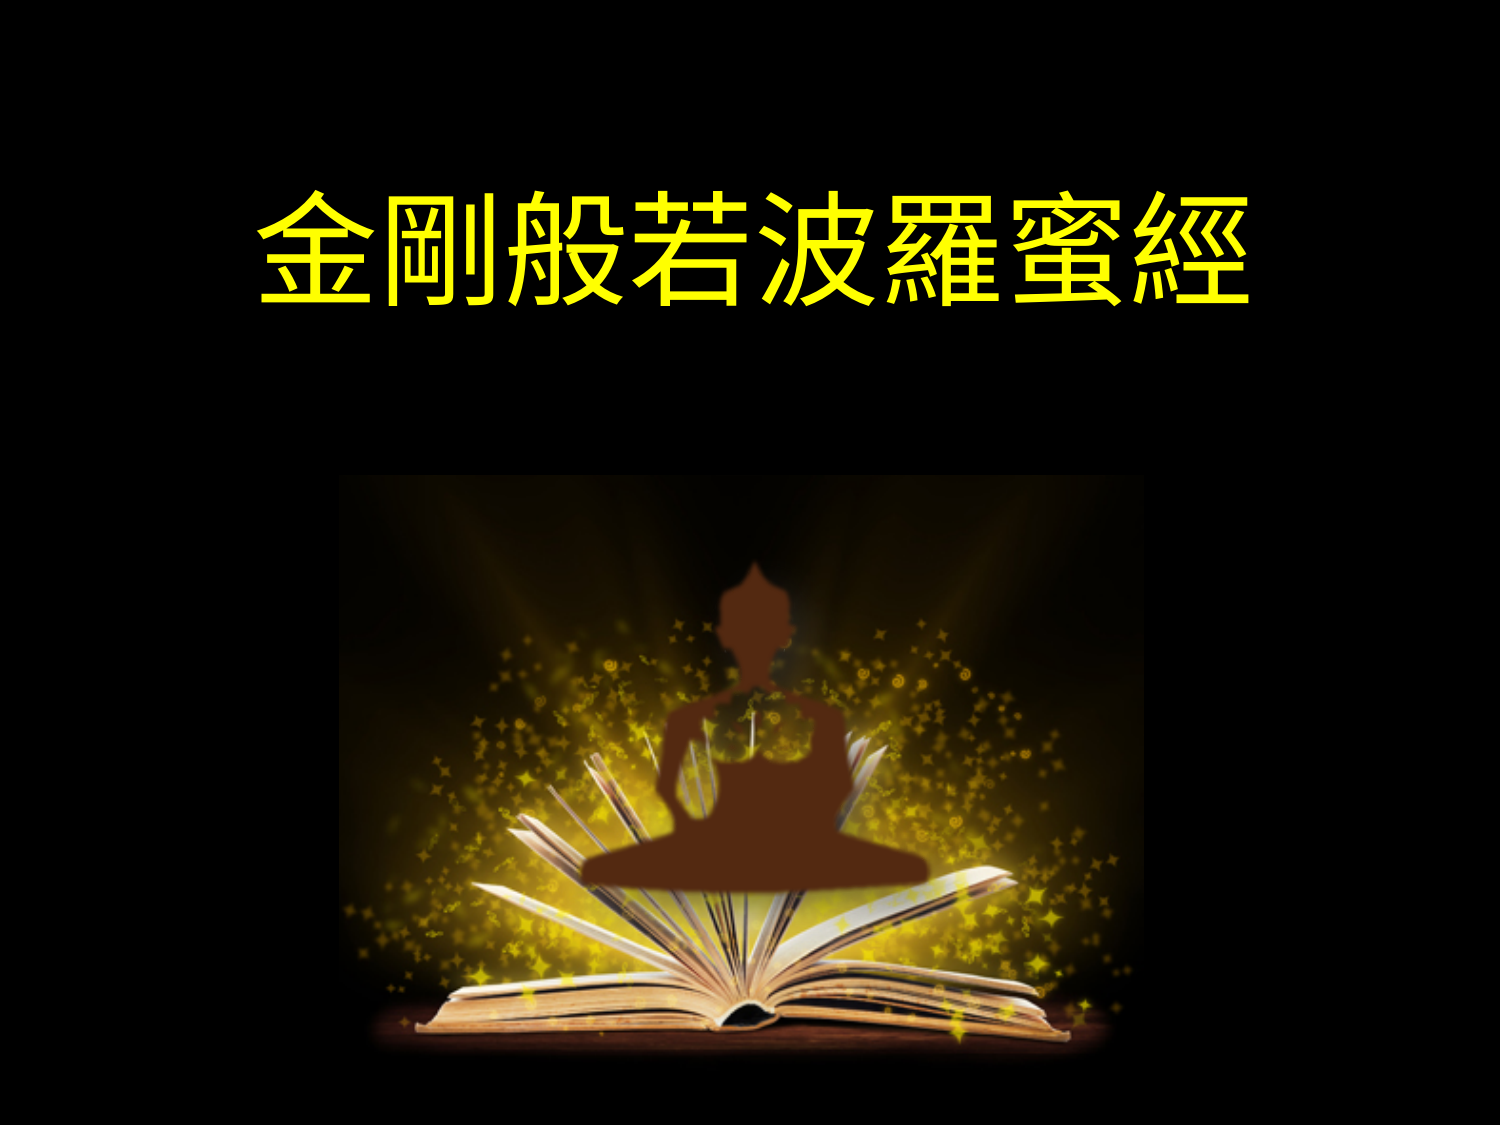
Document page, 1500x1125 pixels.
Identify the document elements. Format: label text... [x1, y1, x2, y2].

text_box 金剛般若波羅蜜經 [239, 164, 1269, 329]
picture [338, 475, 1144, 1072]
